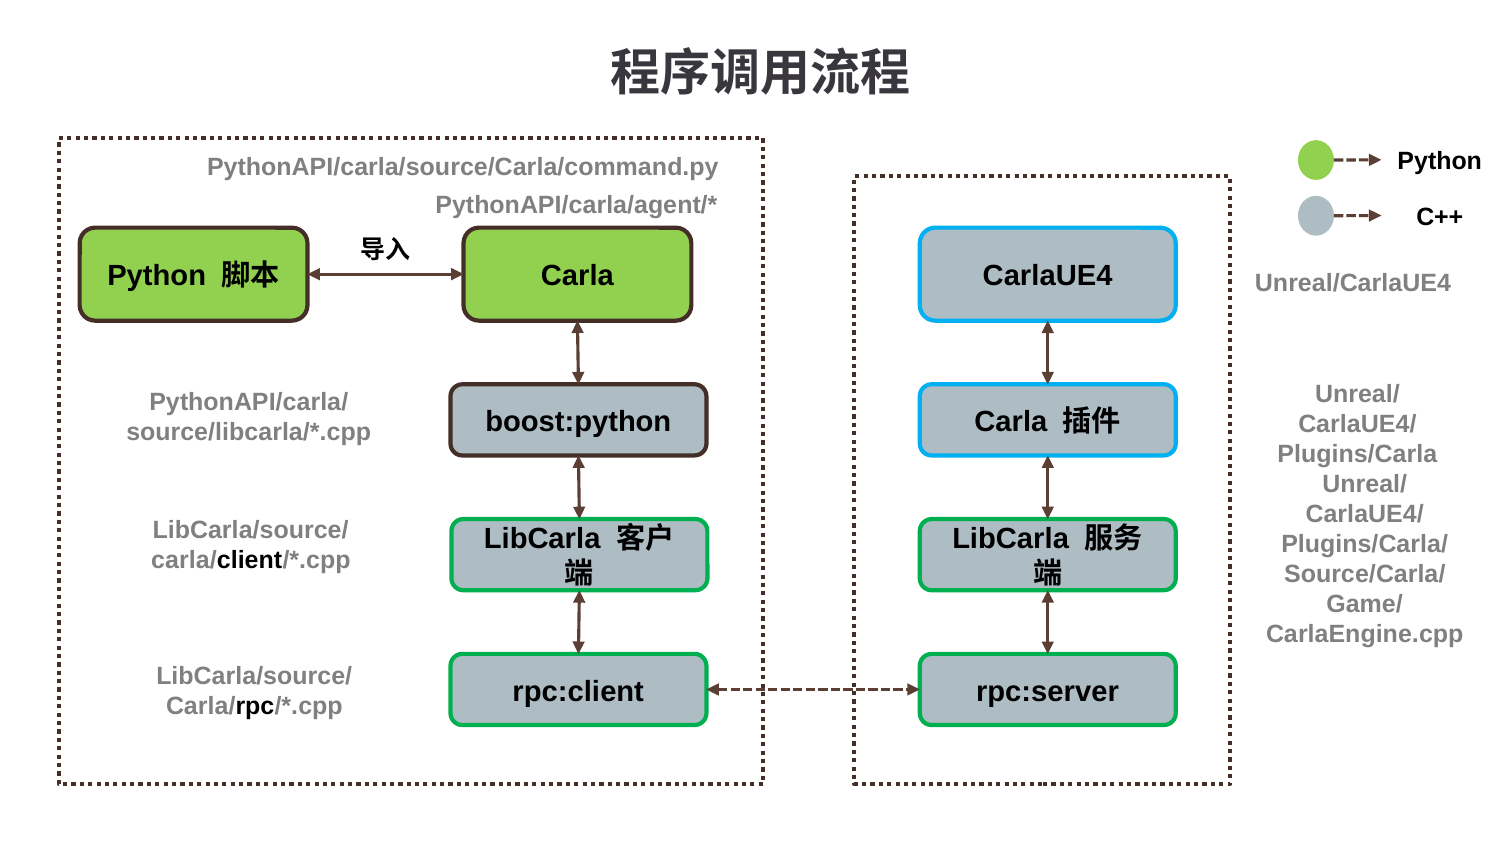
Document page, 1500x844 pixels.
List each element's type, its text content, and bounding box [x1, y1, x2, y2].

text_box C++ [1379, 201, 1500, 230]
text_box PythonAPI/carla/source/Carla/command.py [186, 148, 741, 182]
text_box Unreal/CarlaUE4/Plugins/Carla [1240, 388, 1475, 458]
text_box Carla [461, 225, 694, 323]
text_box rpc:client [448, 651, 709, 728]
text_box LibCarla/source/carla/client/*.cpp [98, 517, 404, 571]
text_box [1295, 193, 1336, 238]
text_box 程序调用流程 [608, 38, 919, 92]
text_box 导入 [317, 234, 454, 264]
text_box Python 脚本 [77, 225, 310, 323]
text_box [852, 174, 1232, 786]
text_box Unreal/CarlaUE4 [1235, 247, 1471, 317]
text_box PythonAPI/carla/source/libcarla/*.cpp [85, 388, 413, 442]
text_box LibCarla/source/Carla/rpc/*.cpp [102, 662, 407, 717]
text_box boost:python [448, 382, 709, 458]
text_box Python [1379, 145, 1500, 175]
text_box LibCarla 客户端 [449, 516, 710, 593]
text_box PythonAPI/carla/agent/* [409, 187, 744, 221]
text_box [1295, 138, 1336, 183]
text_box Unreal/CarlaUE4/Plugins/Carla/Source/Carla/Game/CarlaEngine.cpp [1246, 522, 1484, 592]
text_box [57, 136, 765, 786]
